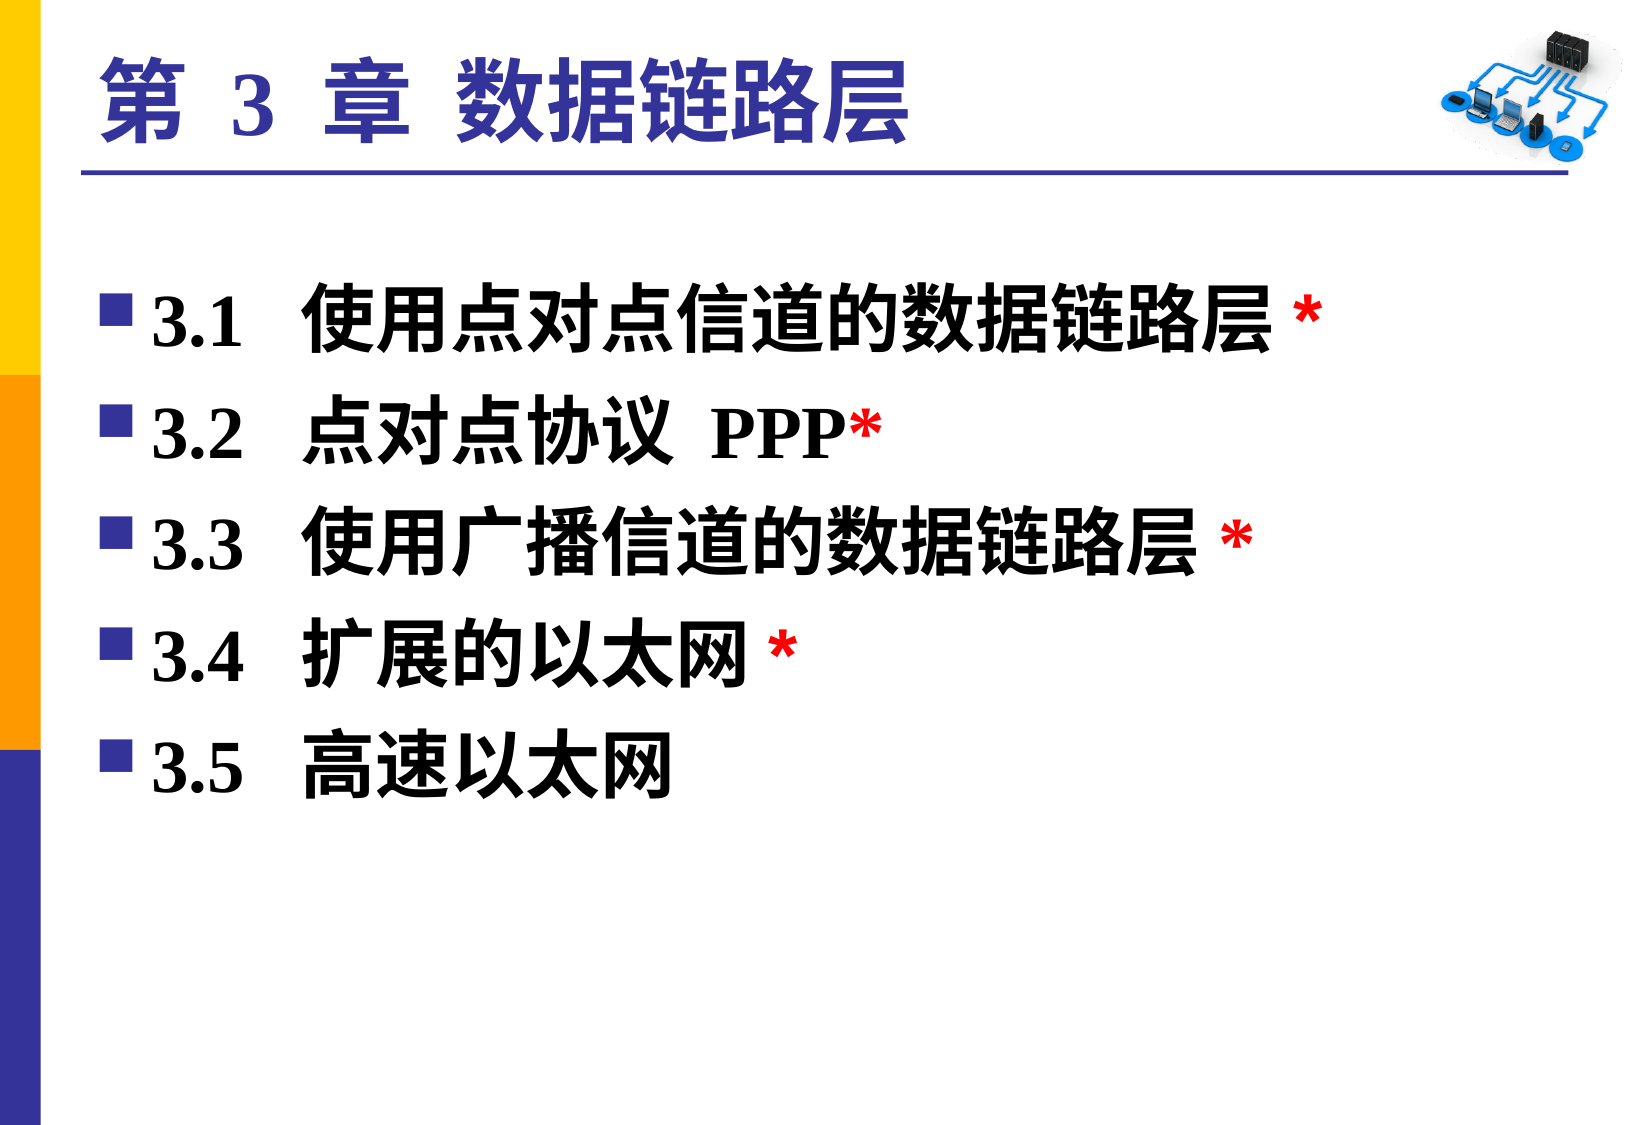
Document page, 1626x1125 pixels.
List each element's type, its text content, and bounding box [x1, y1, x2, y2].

list 3.1 使用点对点信道的数据链路层* 3.2 点对点协议 PPP* 3.3 使用广播信道的数据链路层* 3.4 扩展的以太网* 3.5 高速以太网 [80, 255, 1568, 1065]
picture [1438, 30, 1624, 165]
title 第 3 章 数据链路层 [81, 30, 1569, 161]
